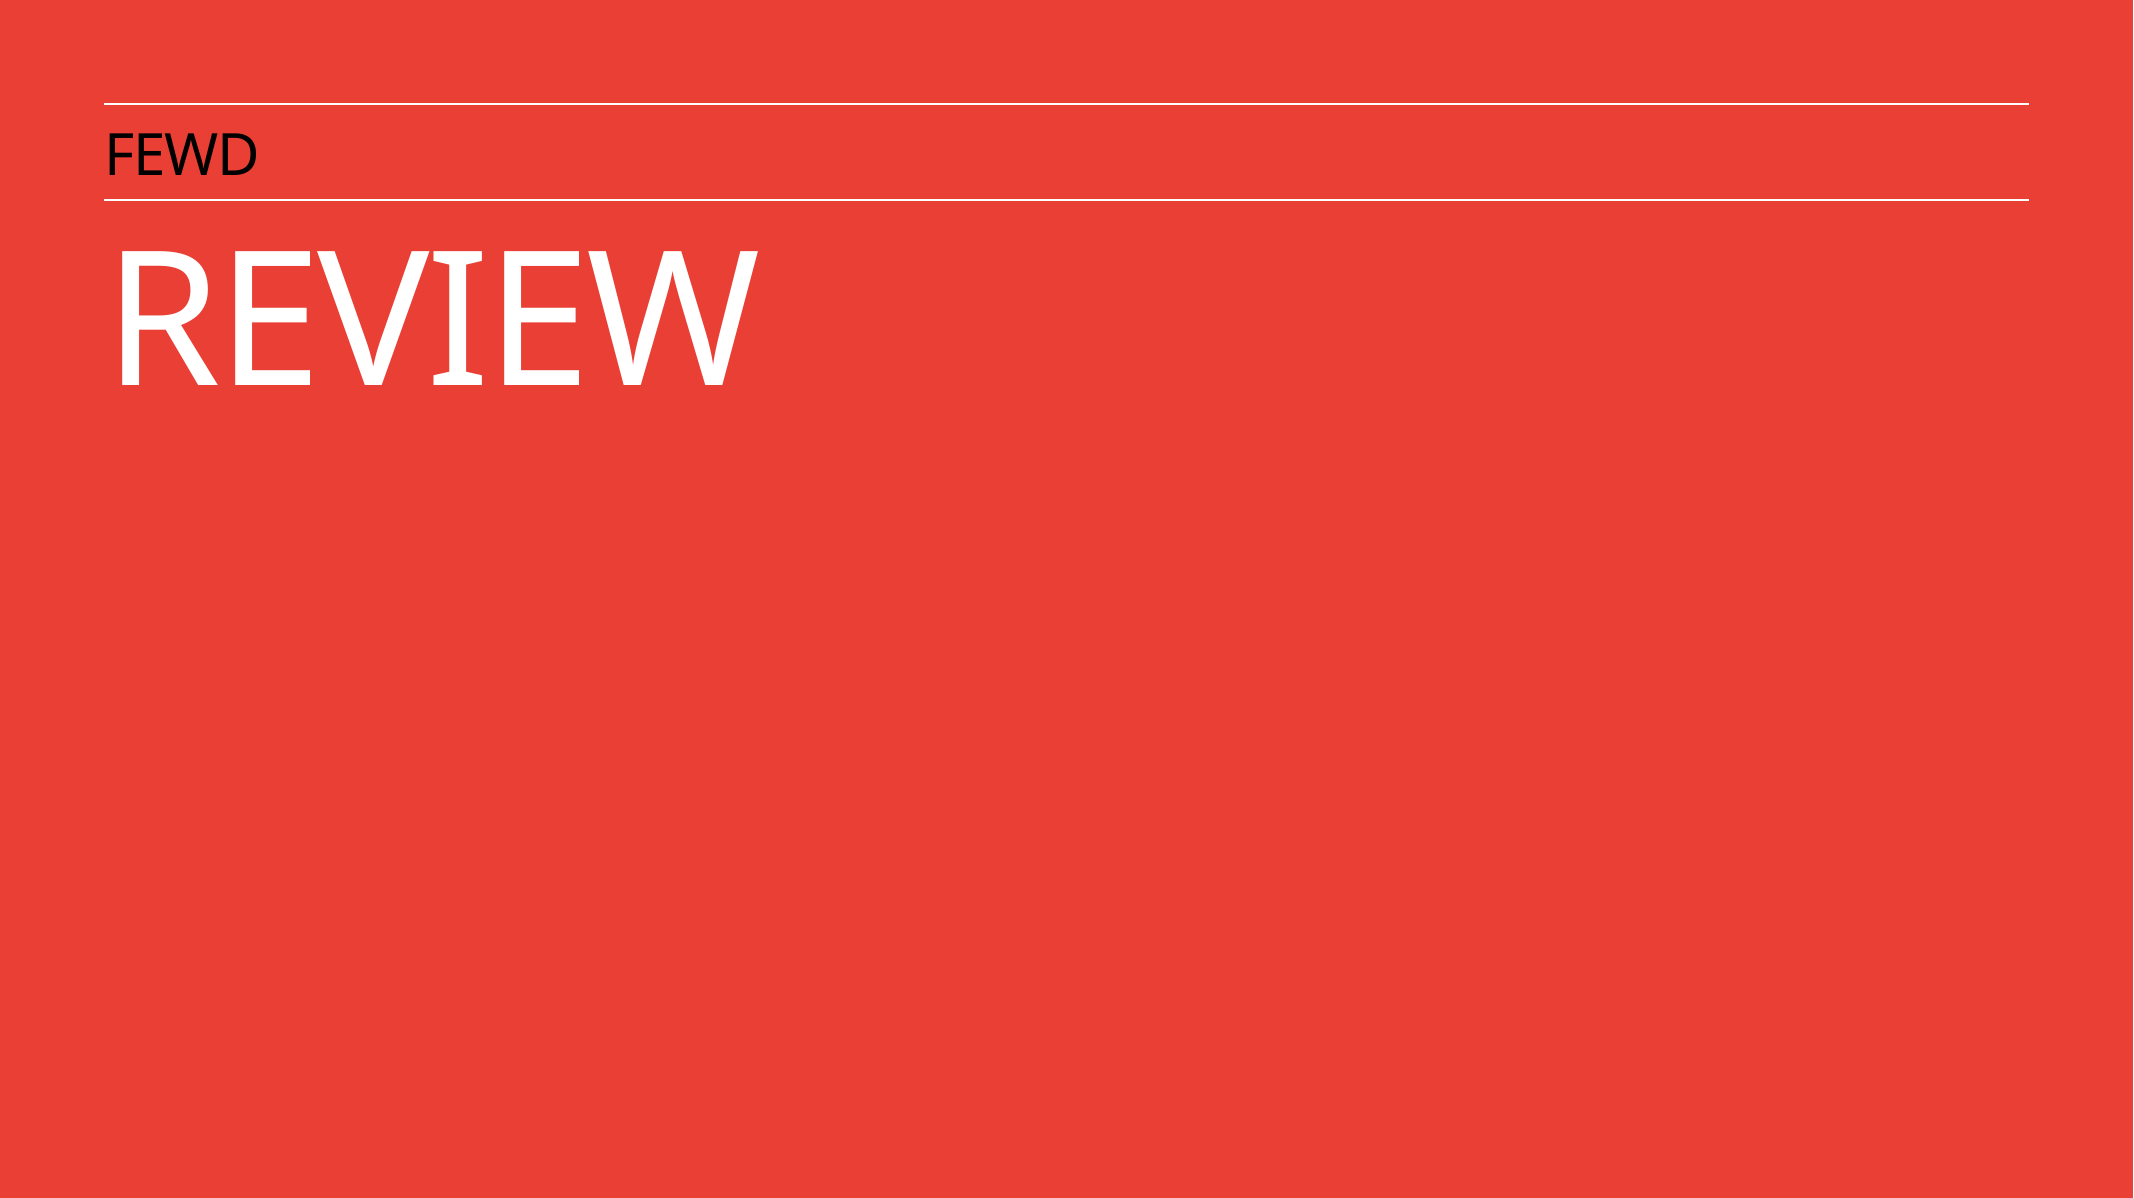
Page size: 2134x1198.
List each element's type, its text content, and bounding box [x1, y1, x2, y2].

text_box FEWD [104, 120, 1371, 188]
text_box Review [104, 268, 2030, 416]
